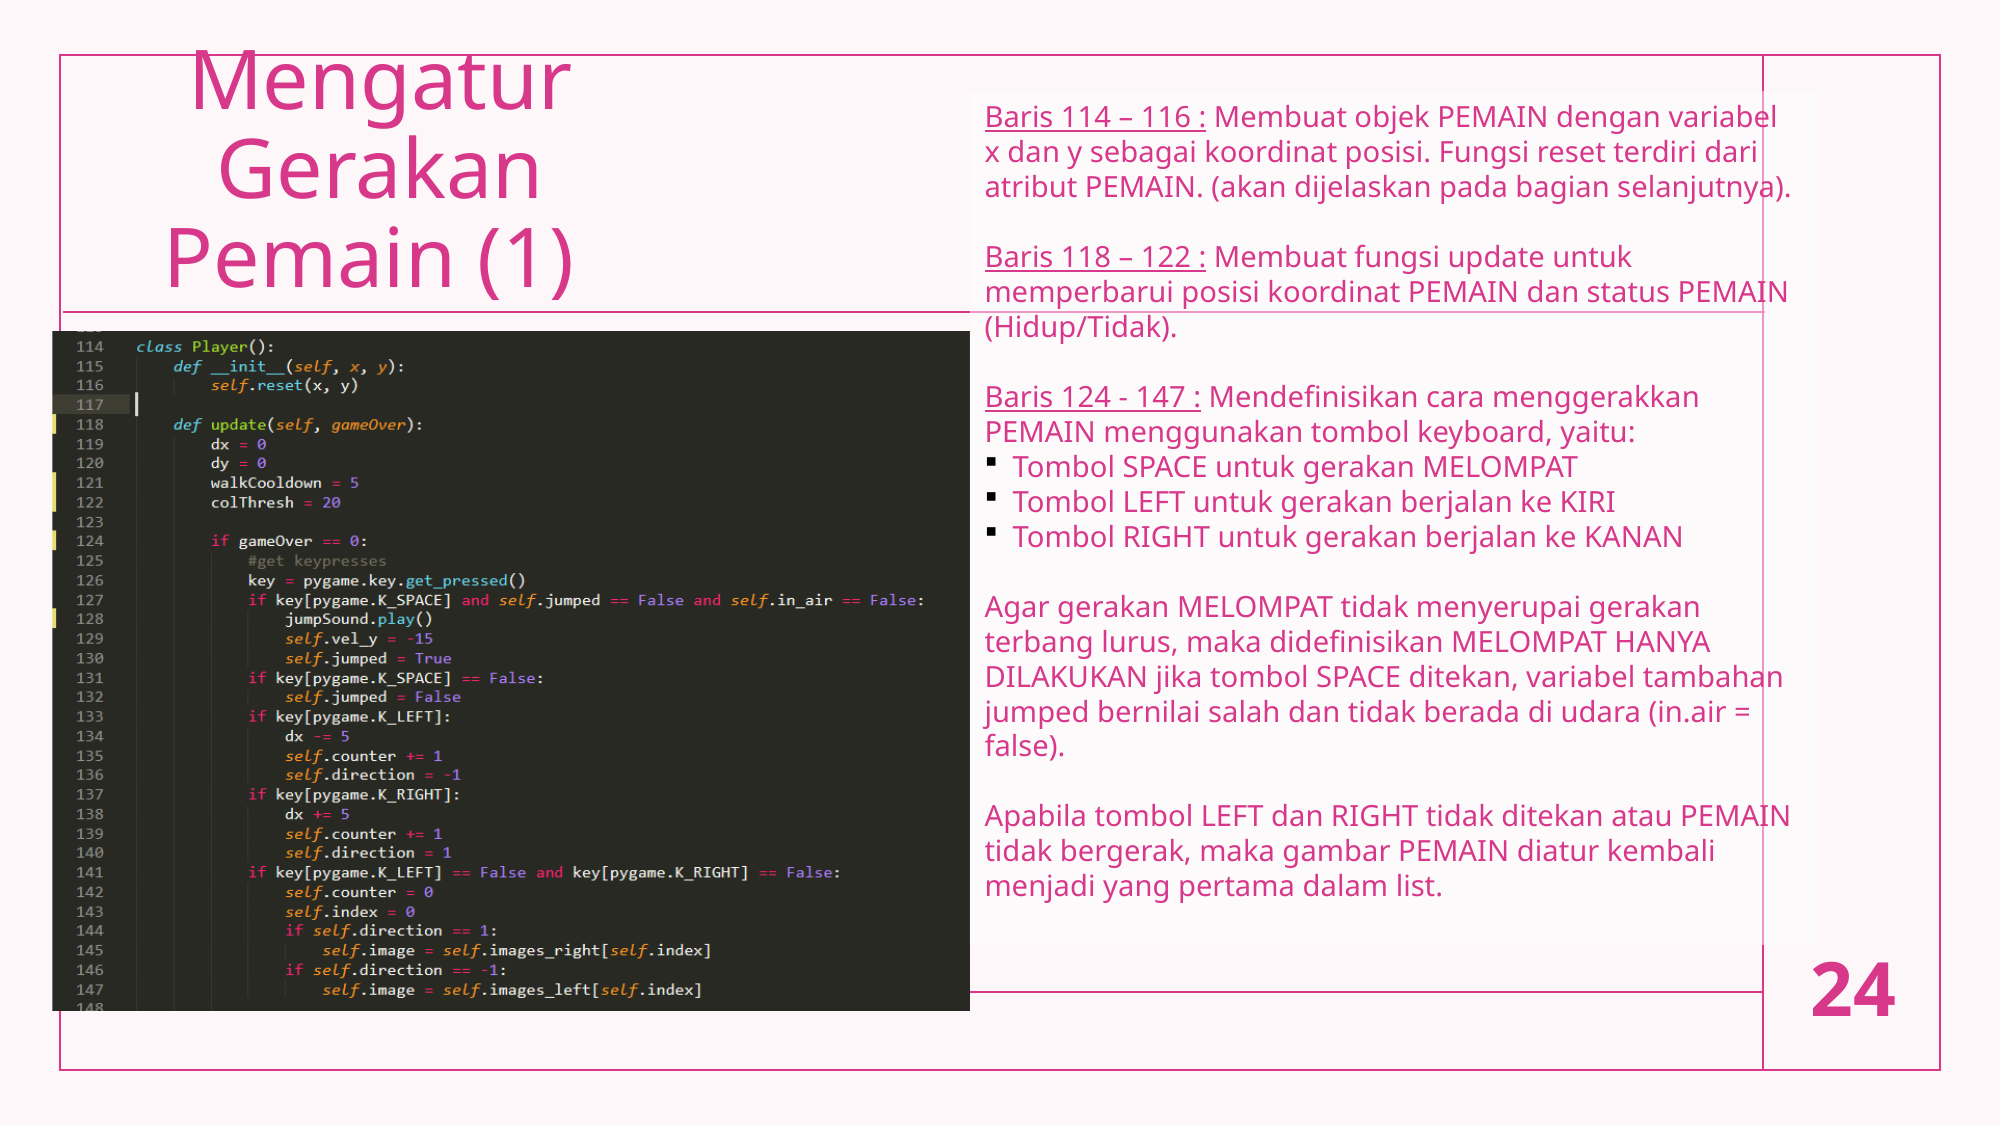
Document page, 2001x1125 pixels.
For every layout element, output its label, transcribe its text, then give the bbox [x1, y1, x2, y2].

title Mengatur Gerakan Pemain (1) [94, 30, 666, 314]
text_box Baris 114 – 116 : Membuat objek PEMAIN dengan variabel x dan y sebagai koordinat posisi. Fungsi reset terdiri dari atribut PEMAIN. (akan dijelaskan pada bagian selanjutnya). Baris 118 – 122 : Membuat fungsi update untuk memperbarui posisi koordinat PEMAIN dan status PEMAIN (Hidup/Tidak). Baris 124 - 147 : Mendefinisikan cara menggerakkan PEMAIN menggunakan tombol keyboard, yaitu: Tombol SPACE untuk gerakan MELOMPAT Tombol LEFT untuk gerakan berjalan ke KIRI Tombol RIGHT untuk gerakan berjalan ke KANAN Agar gerakan MELOMPAT tidak menyerupai gerakan terbang lurus, maka didefinisikan MELOMPAT HANYA DILAKUKAN jika tombol SPACE ditekan, variabel tambahan jumped bernilai salah dan tidak berada di udara (in.air = false). Apabila tombol LEFT dan RIGHT tidak ditekan atau PEMAIN tidak bergerak, maka gambar PEMAIN diatur kembali menjadi yang pertama dalam list. [969, 91, 1816, 945]
picture [52, 331, 971, 1012]
slide_number 24 [1775, 930, 1932, 1055]
